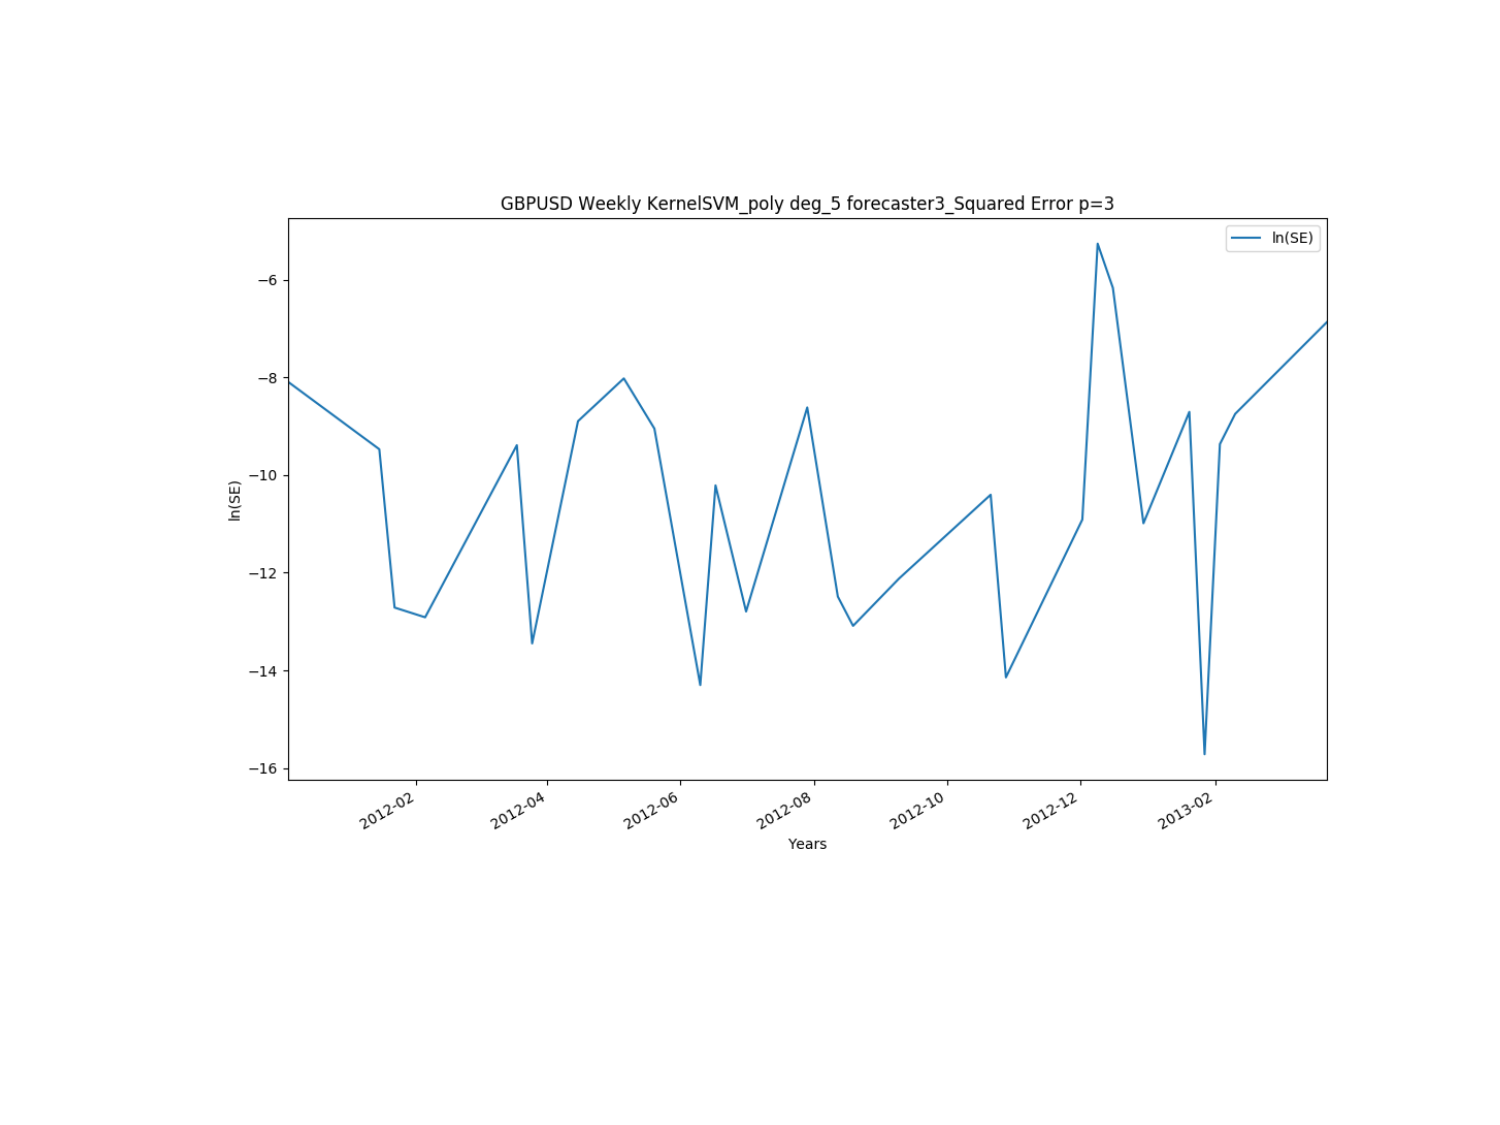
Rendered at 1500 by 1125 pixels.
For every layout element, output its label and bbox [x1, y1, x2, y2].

picture [119, 119, 1461, 946]
